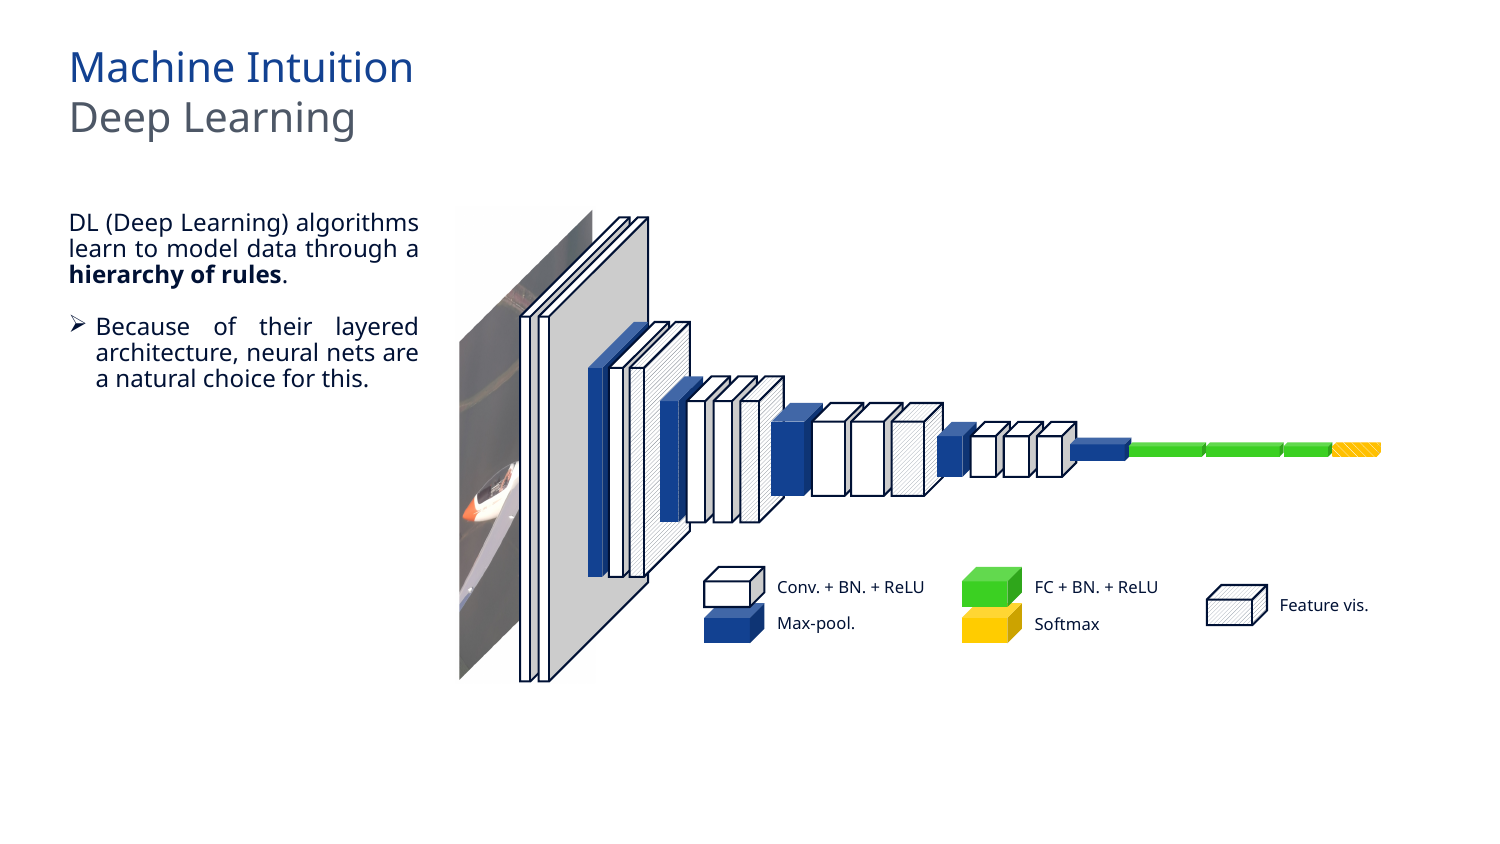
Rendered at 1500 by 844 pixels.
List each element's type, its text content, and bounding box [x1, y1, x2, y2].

text_box [770, 401, 824, 497]
picture [454, 206, 596, 684]
text_box [1035, 420, 1078, 478]
text_box [1205, 441, 1285, 458]
text_box DL (Deep Learning) algorithms learn to model data through a hierarchy of rules. [68, 210, 420, 297]
text_box [596, 574, 650, 636]
text_box [810, 401, 865, 497]
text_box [704, 566, 927, 644]
text_box [607, 320, 671, 578]
text_box [1282, 441, 1334, 458]
text_box [739, 375, 785, 524]
text_box [596, 320, 650, 578]
text_box [1002, 420, 1045, 478]
text_box [890, 401, 944, 497]
text_box [596, 216, 650, 320]
text_box [658, 375, 705, 524]
text_box [712, 375, 758, 524]
text_box [685, 375, 732, 524]
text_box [961, 566, 1172, 644]
text_box [596, 216, 631, 253]
text_box [628, 320, 691, 578]
text_box [1127, 441, 1208, 458]
list Machine Intuition [68, 46, 1432, 97]
text_box [936, 420, 978, 478]
text_box Because of their layered architecture, neural nets are a natural choice for this. [68, 314, 420, 401]
text_box [1069, 436, 1133, 463]
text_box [1206, 584, 1383, 626]
text_box [850, 401, 904, 497]
list Deep Learning [68, 97, 1432, 148]
text_box [1331, 441, 1382, 458]
text_box [969, 420, 1011, 478]
